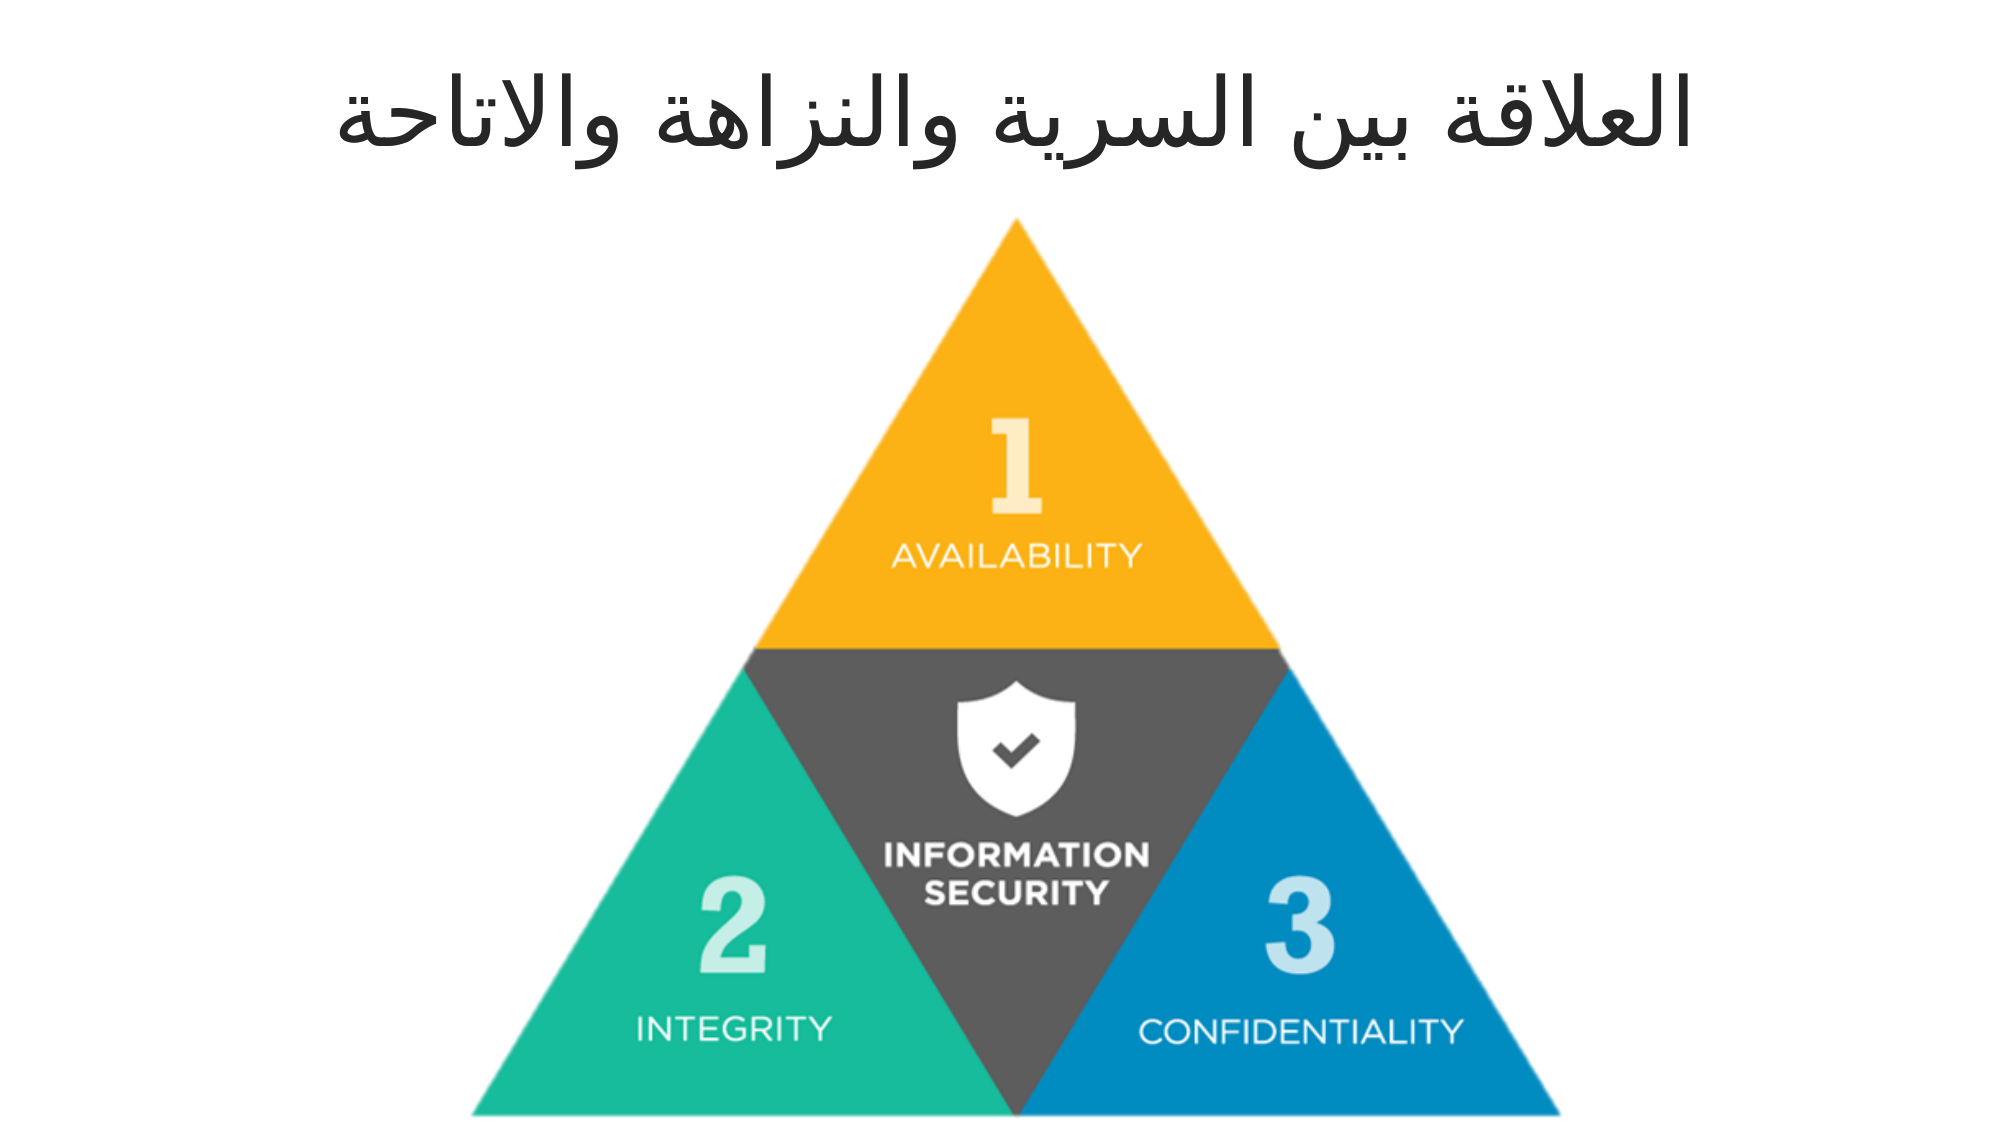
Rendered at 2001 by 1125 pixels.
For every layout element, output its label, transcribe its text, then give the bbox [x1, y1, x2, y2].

picture [438, 197, 1616, 1125]
list العلاقة بين السرية والنزاهة والاتاحة [53, 55, 1952, 175]
